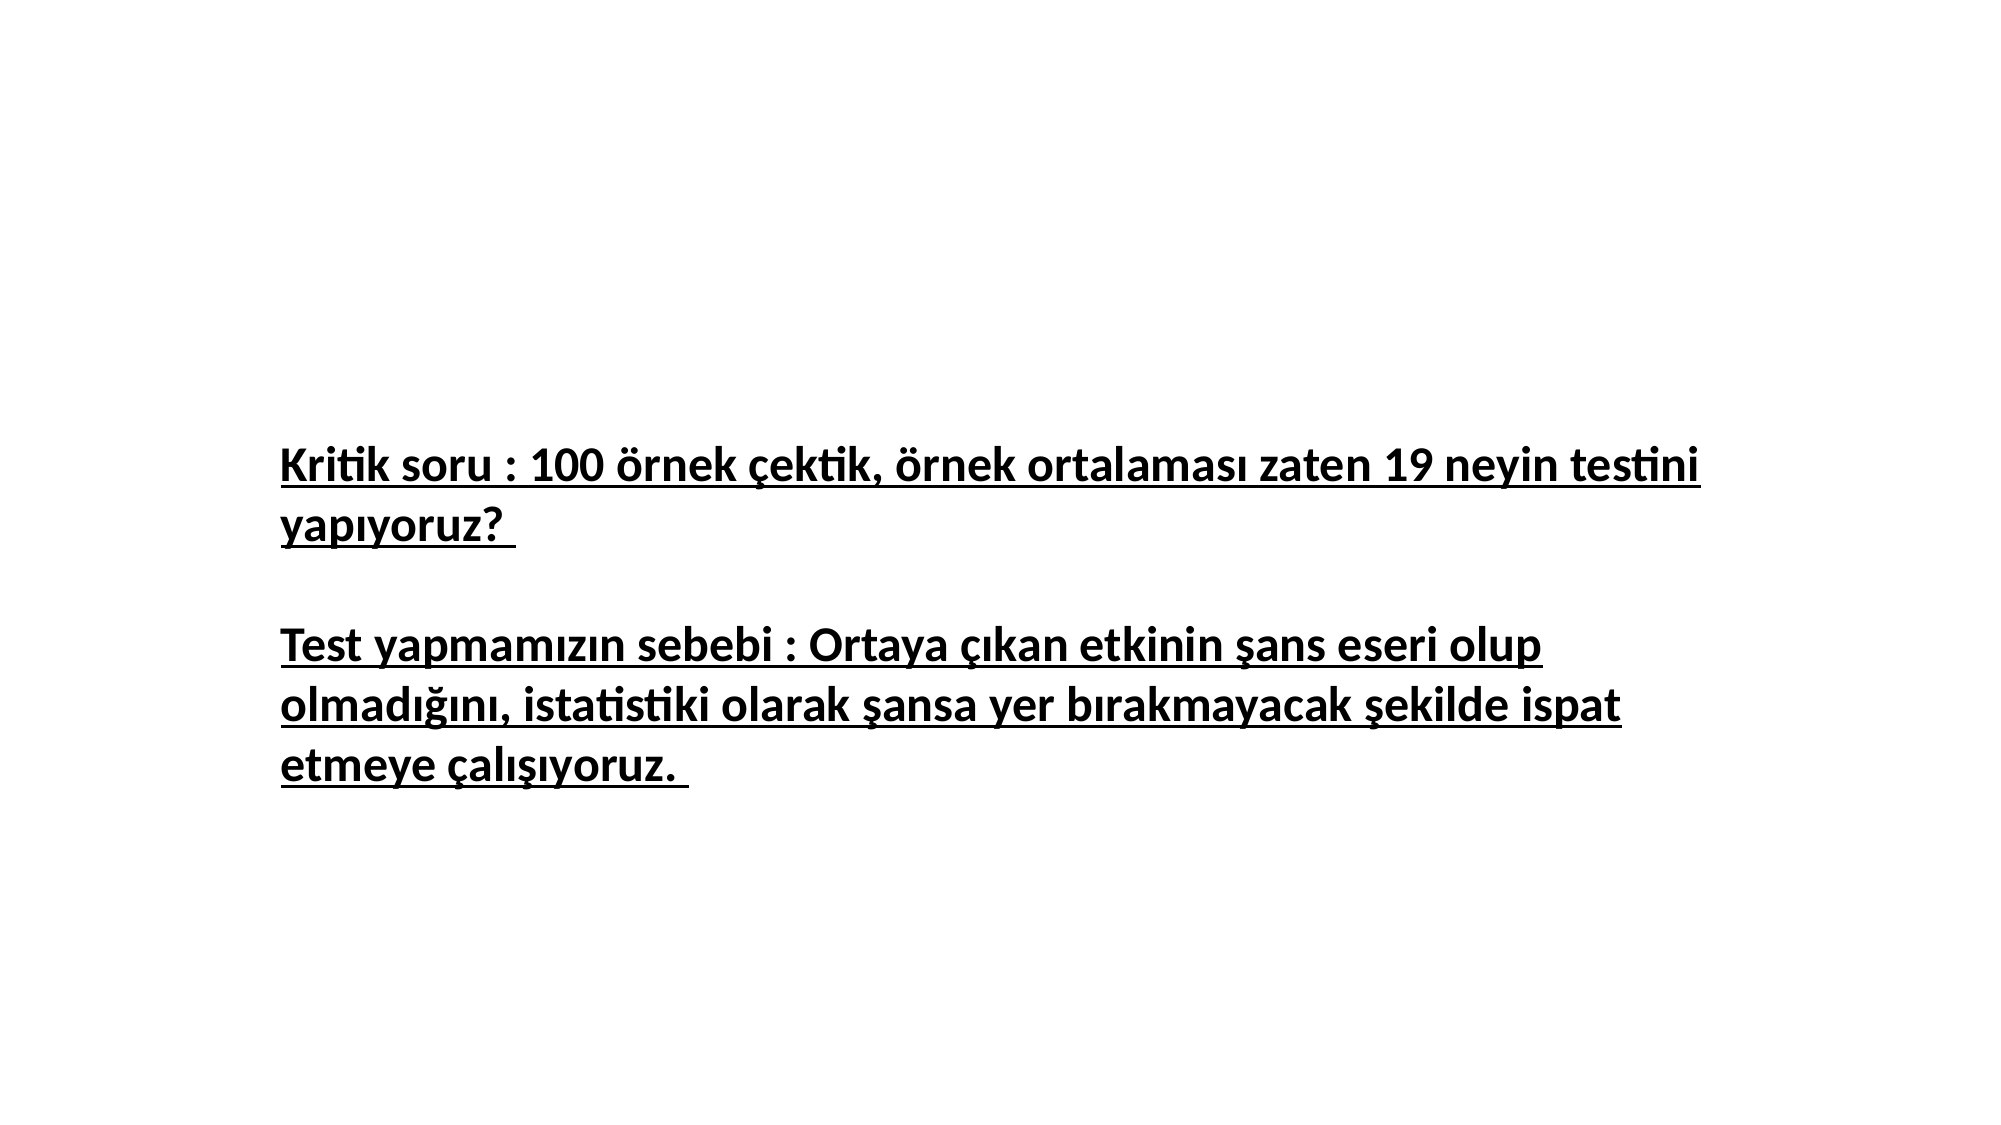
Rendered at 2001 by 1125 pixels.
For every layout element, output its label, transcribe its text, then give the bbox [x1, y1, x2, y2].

text_box Kritik soru : 100 örnek çektik, örnek ortalaması zaten 19 neyin testini yapıyoruz? Test yapmamızın sebebi : Ortaya çıkan etkinin şans eseri olup olmadığını, istatistiki olarak şansa yer bırakmayacak şekilde ispat etmeye çalışıyoruz. [266, 424, 1734, 800]
